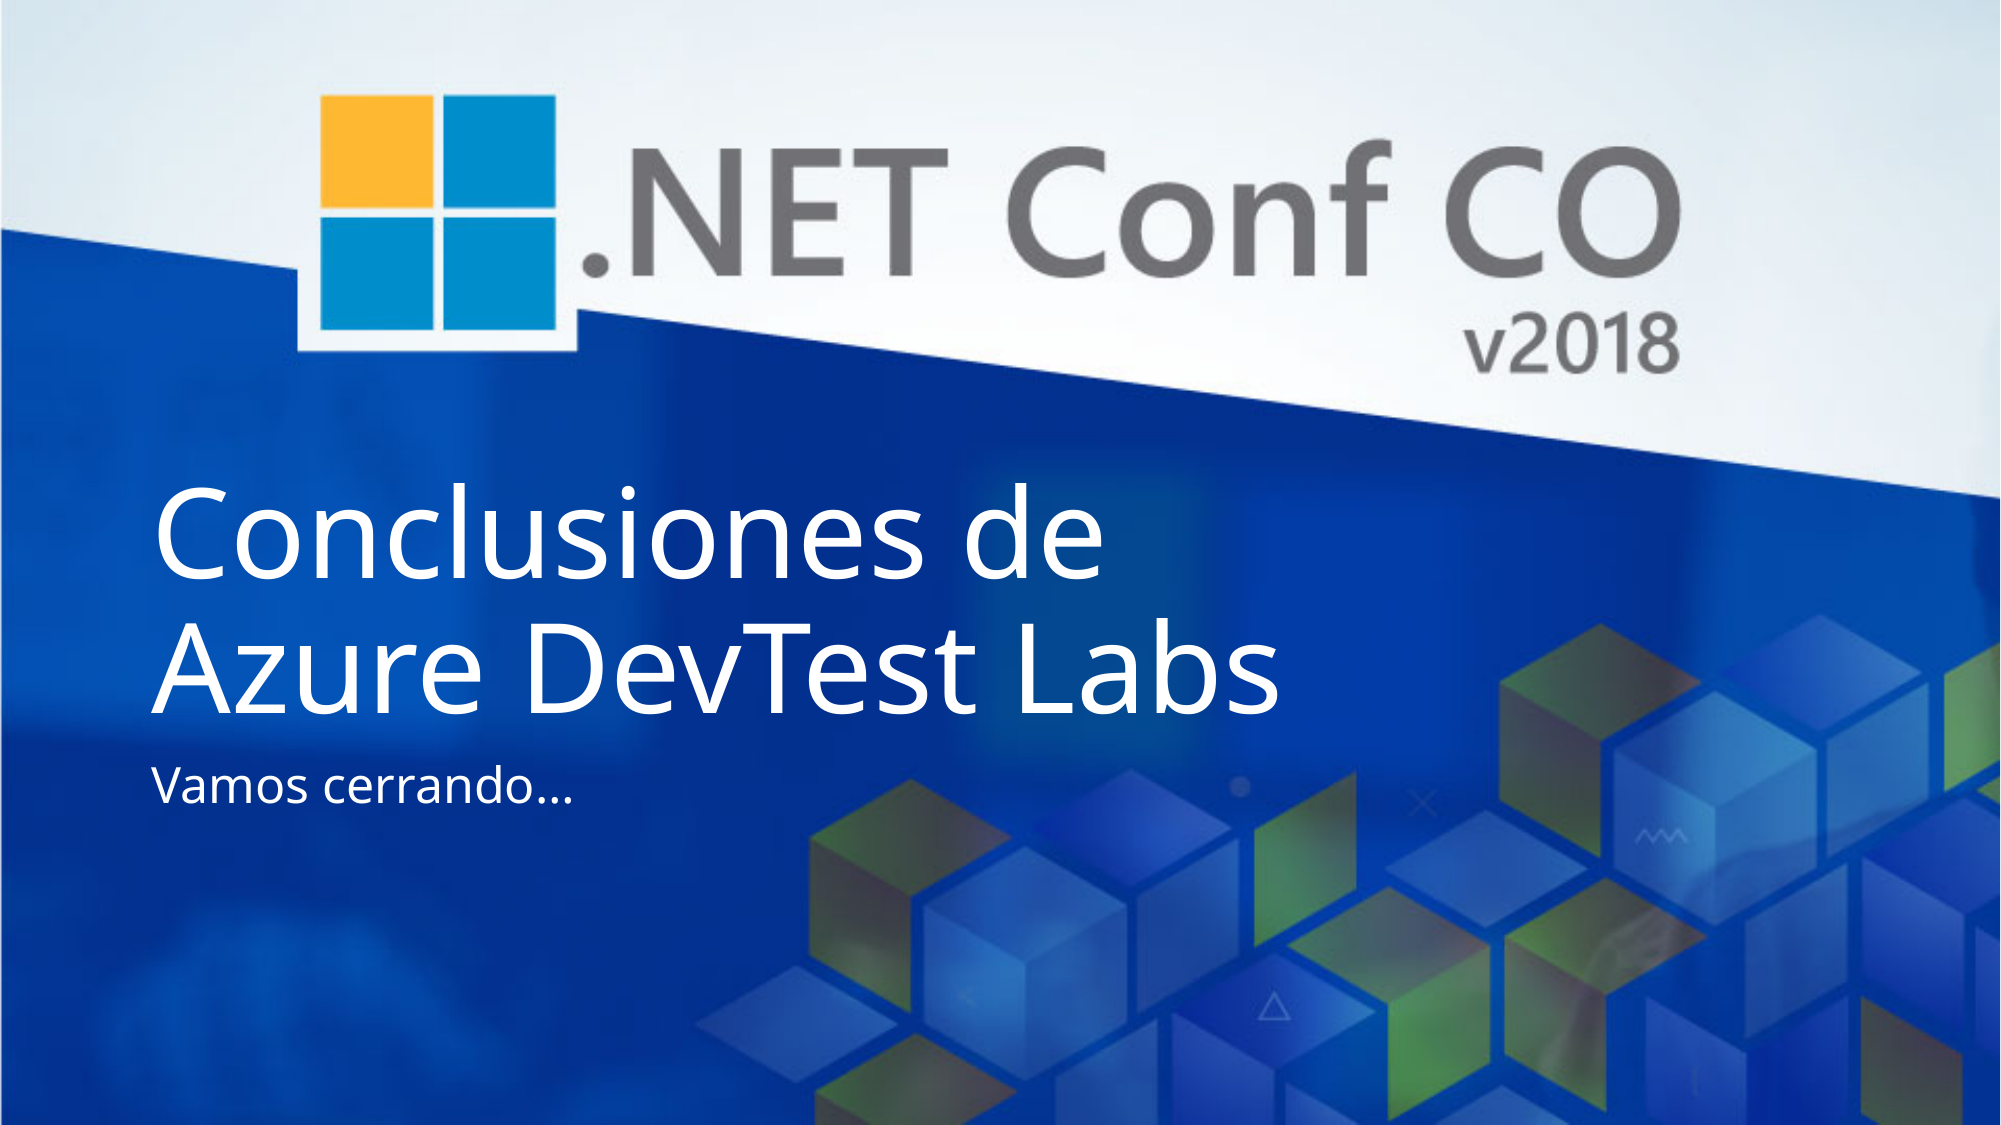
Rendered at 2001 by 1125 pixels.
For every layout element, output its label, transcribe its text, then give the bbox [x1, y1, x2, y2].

title Conclusiones de Azure DevTest Labs [136, 280, 1862, 749]
picture [0, 0, 2001, 1125]
list Vamos cerrando… [136, 752, 1862, 999]
